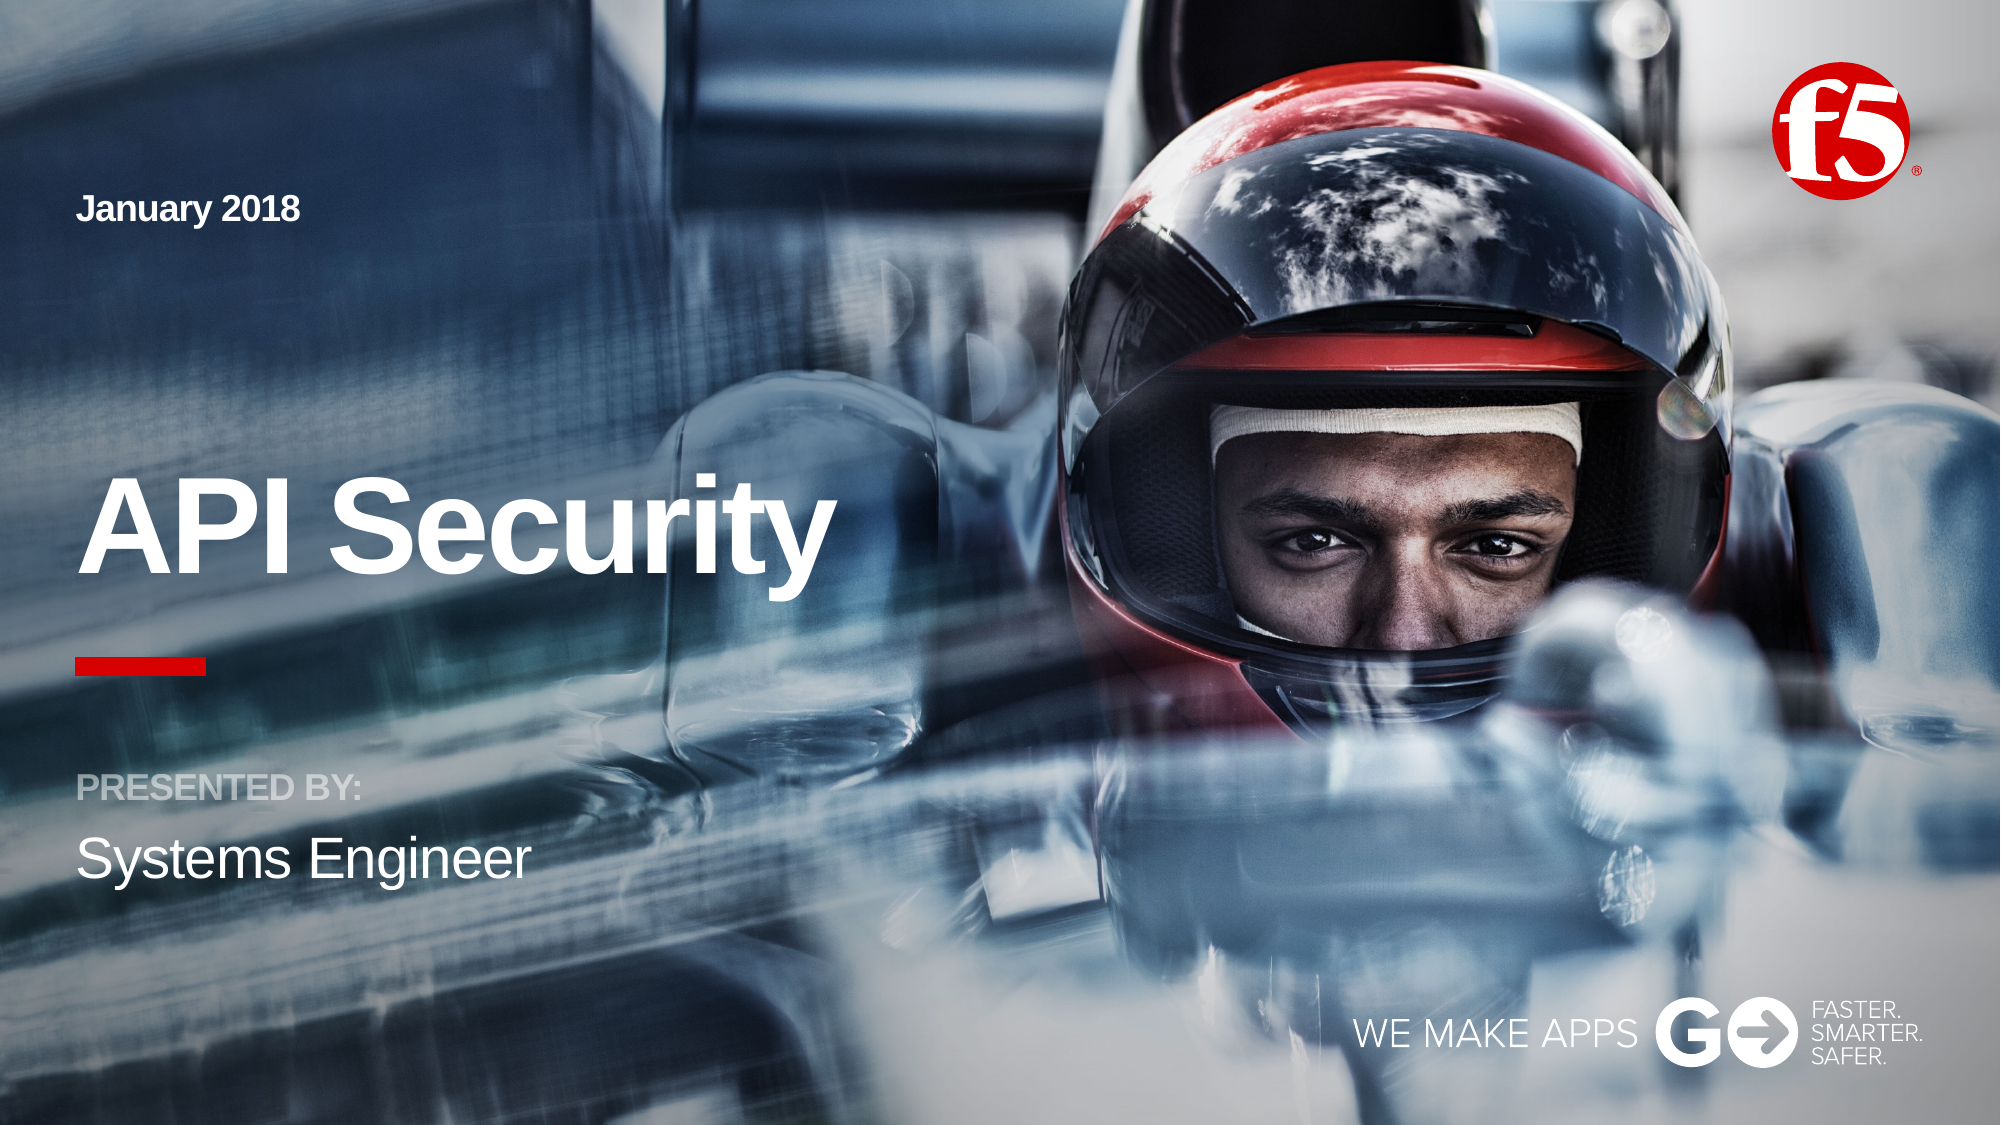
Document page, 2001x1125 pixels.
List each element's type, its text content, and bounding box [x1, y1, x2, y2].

subtitle Systems Engineer [50, 802, 928, 918]
title API Security [50, 427, 1925, 630]
picture [0, 0, 2000, 1125]
list January 2018 [50, 163, 834, 259]
